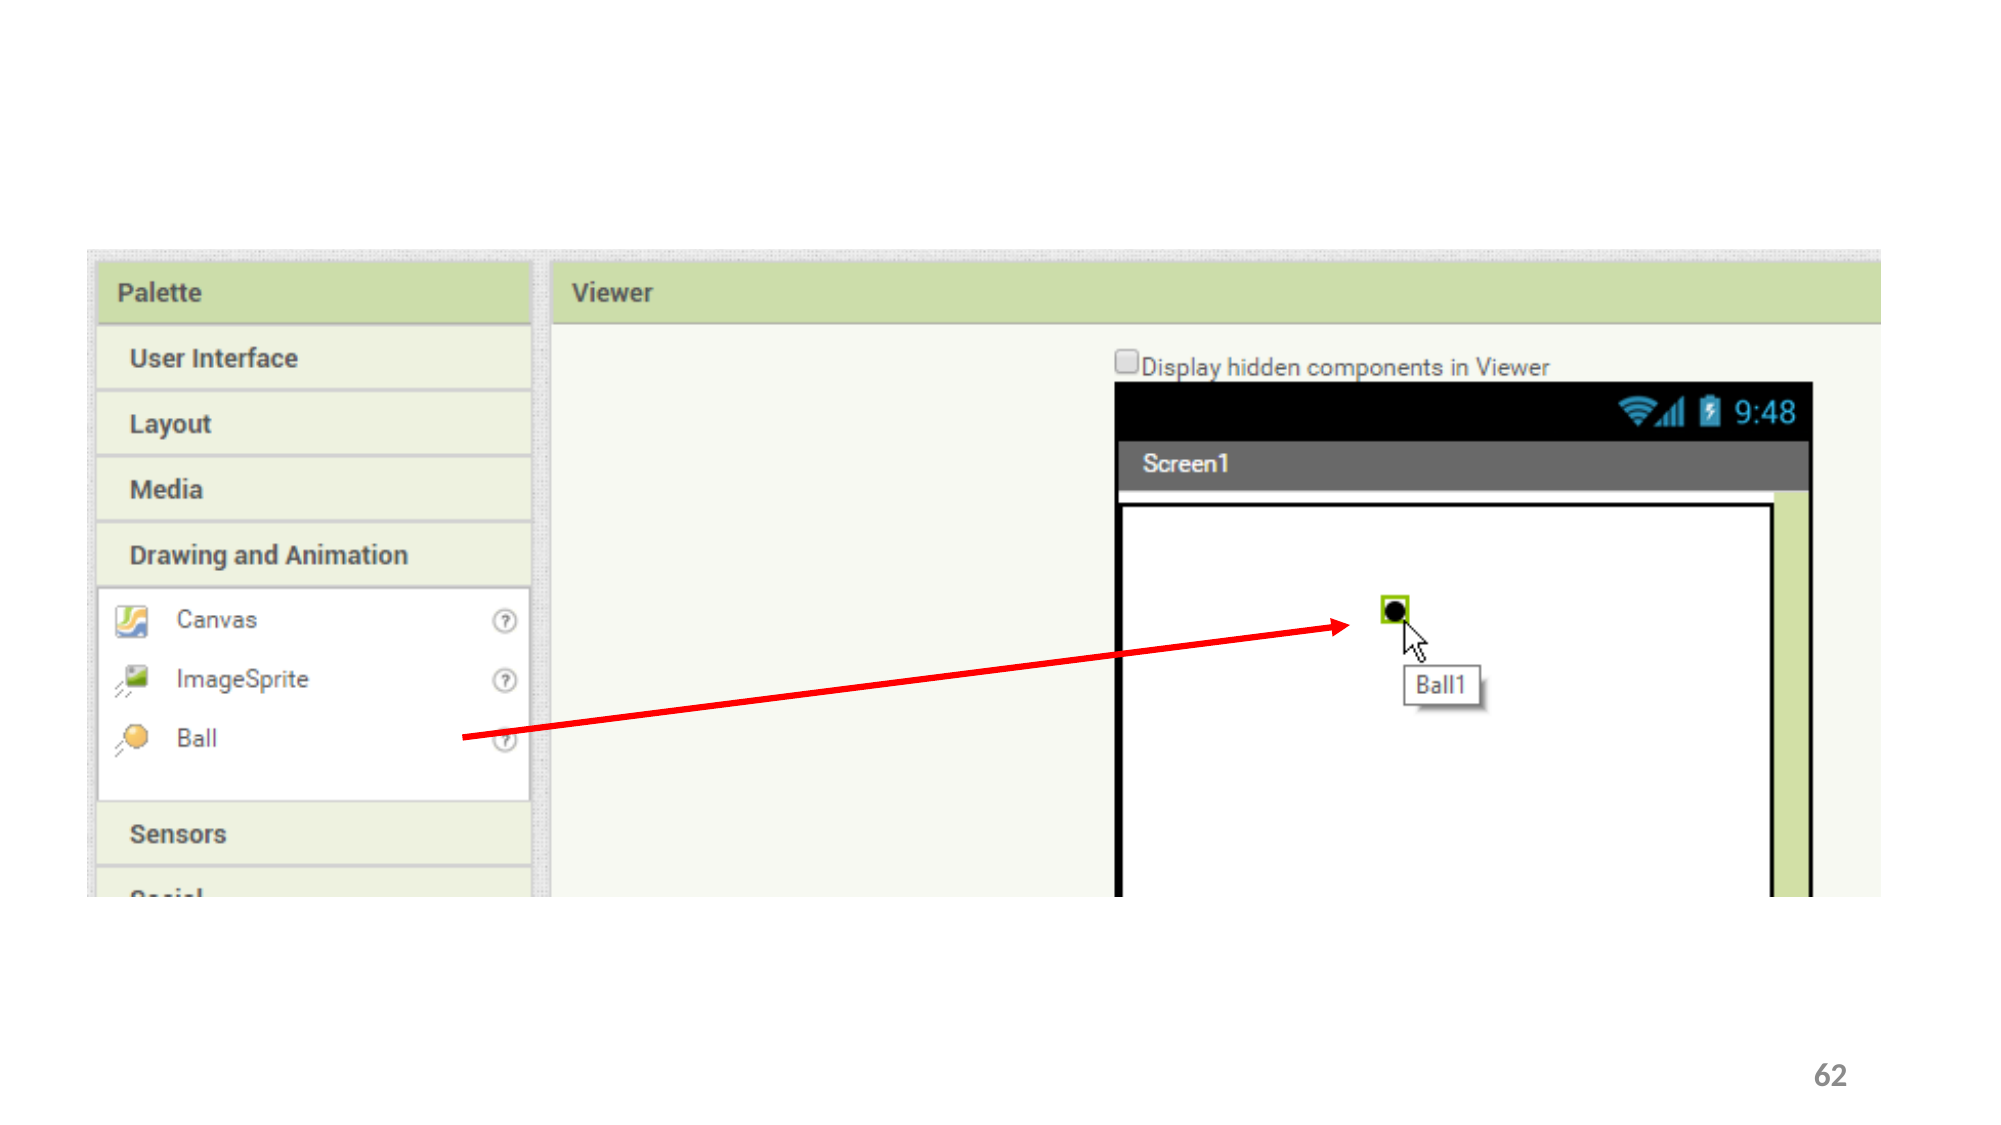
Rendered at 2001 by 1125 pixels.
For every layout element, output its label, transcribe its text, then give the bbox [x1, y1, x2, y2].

slide_number 62 [1412, 1042, 1863, 1103]
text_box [462, 624, 1350, 738]
picture [87, 249, 1881, 897]
